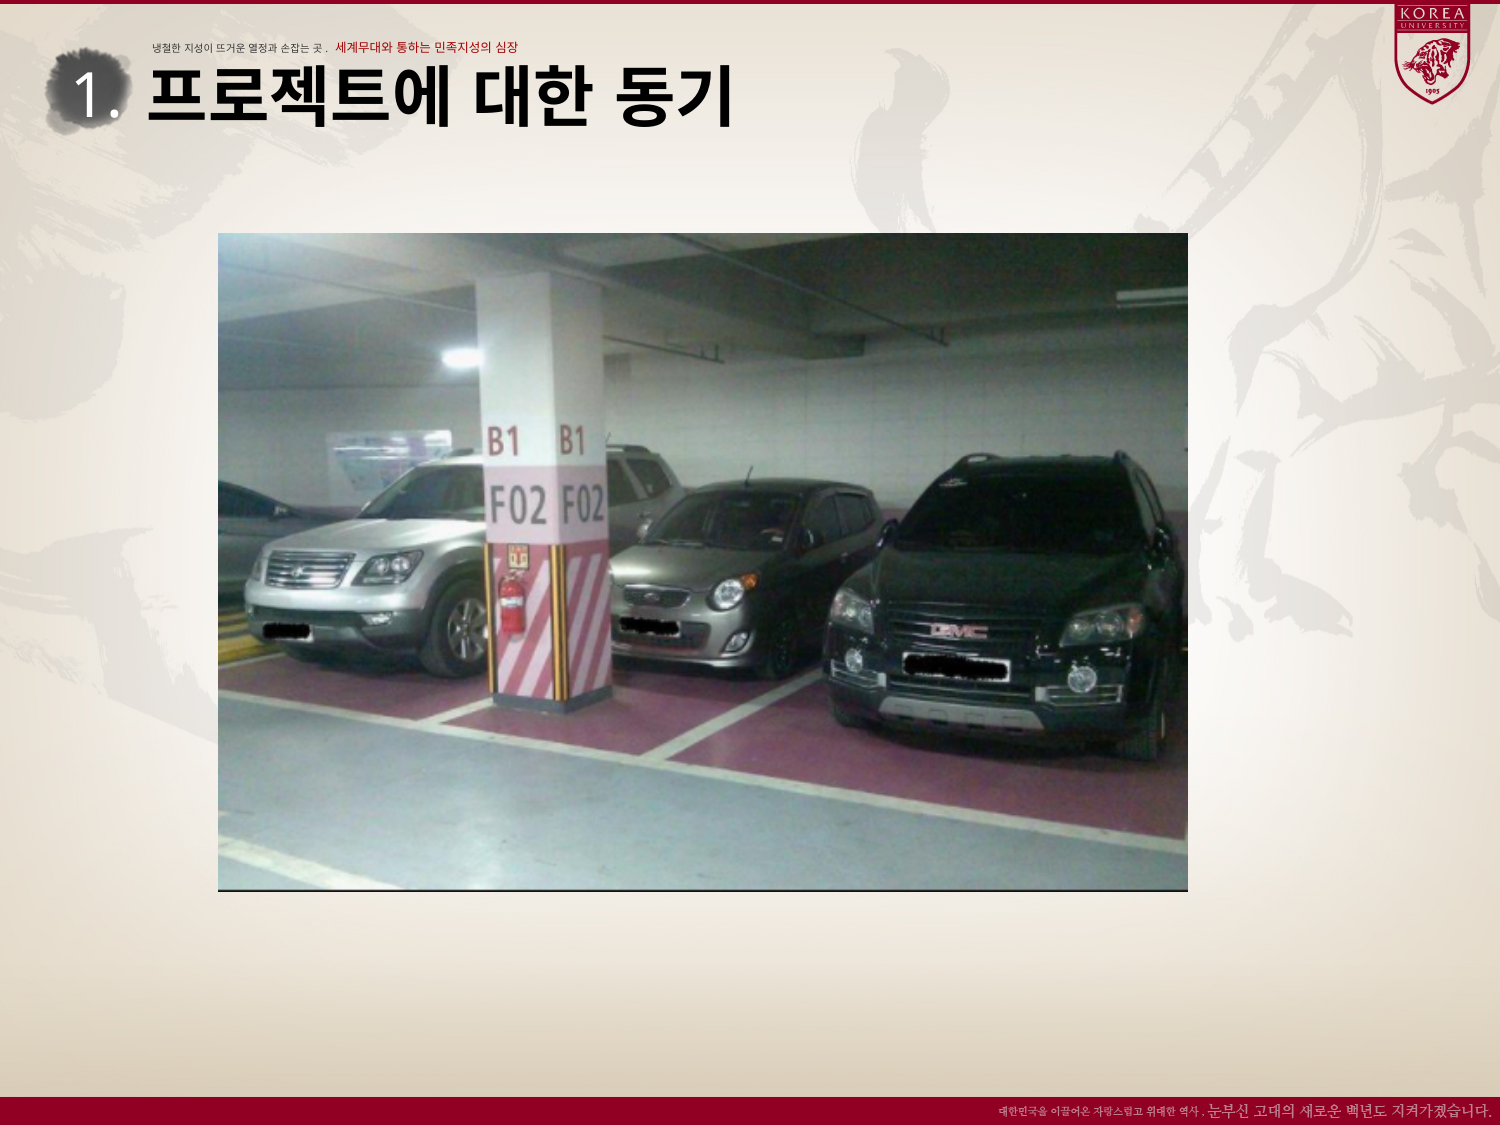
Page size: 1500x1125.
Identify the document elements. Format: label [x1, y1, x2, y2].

text_box [135, 32, 539, 64]
picture [0, 0, 1500, 1125]
